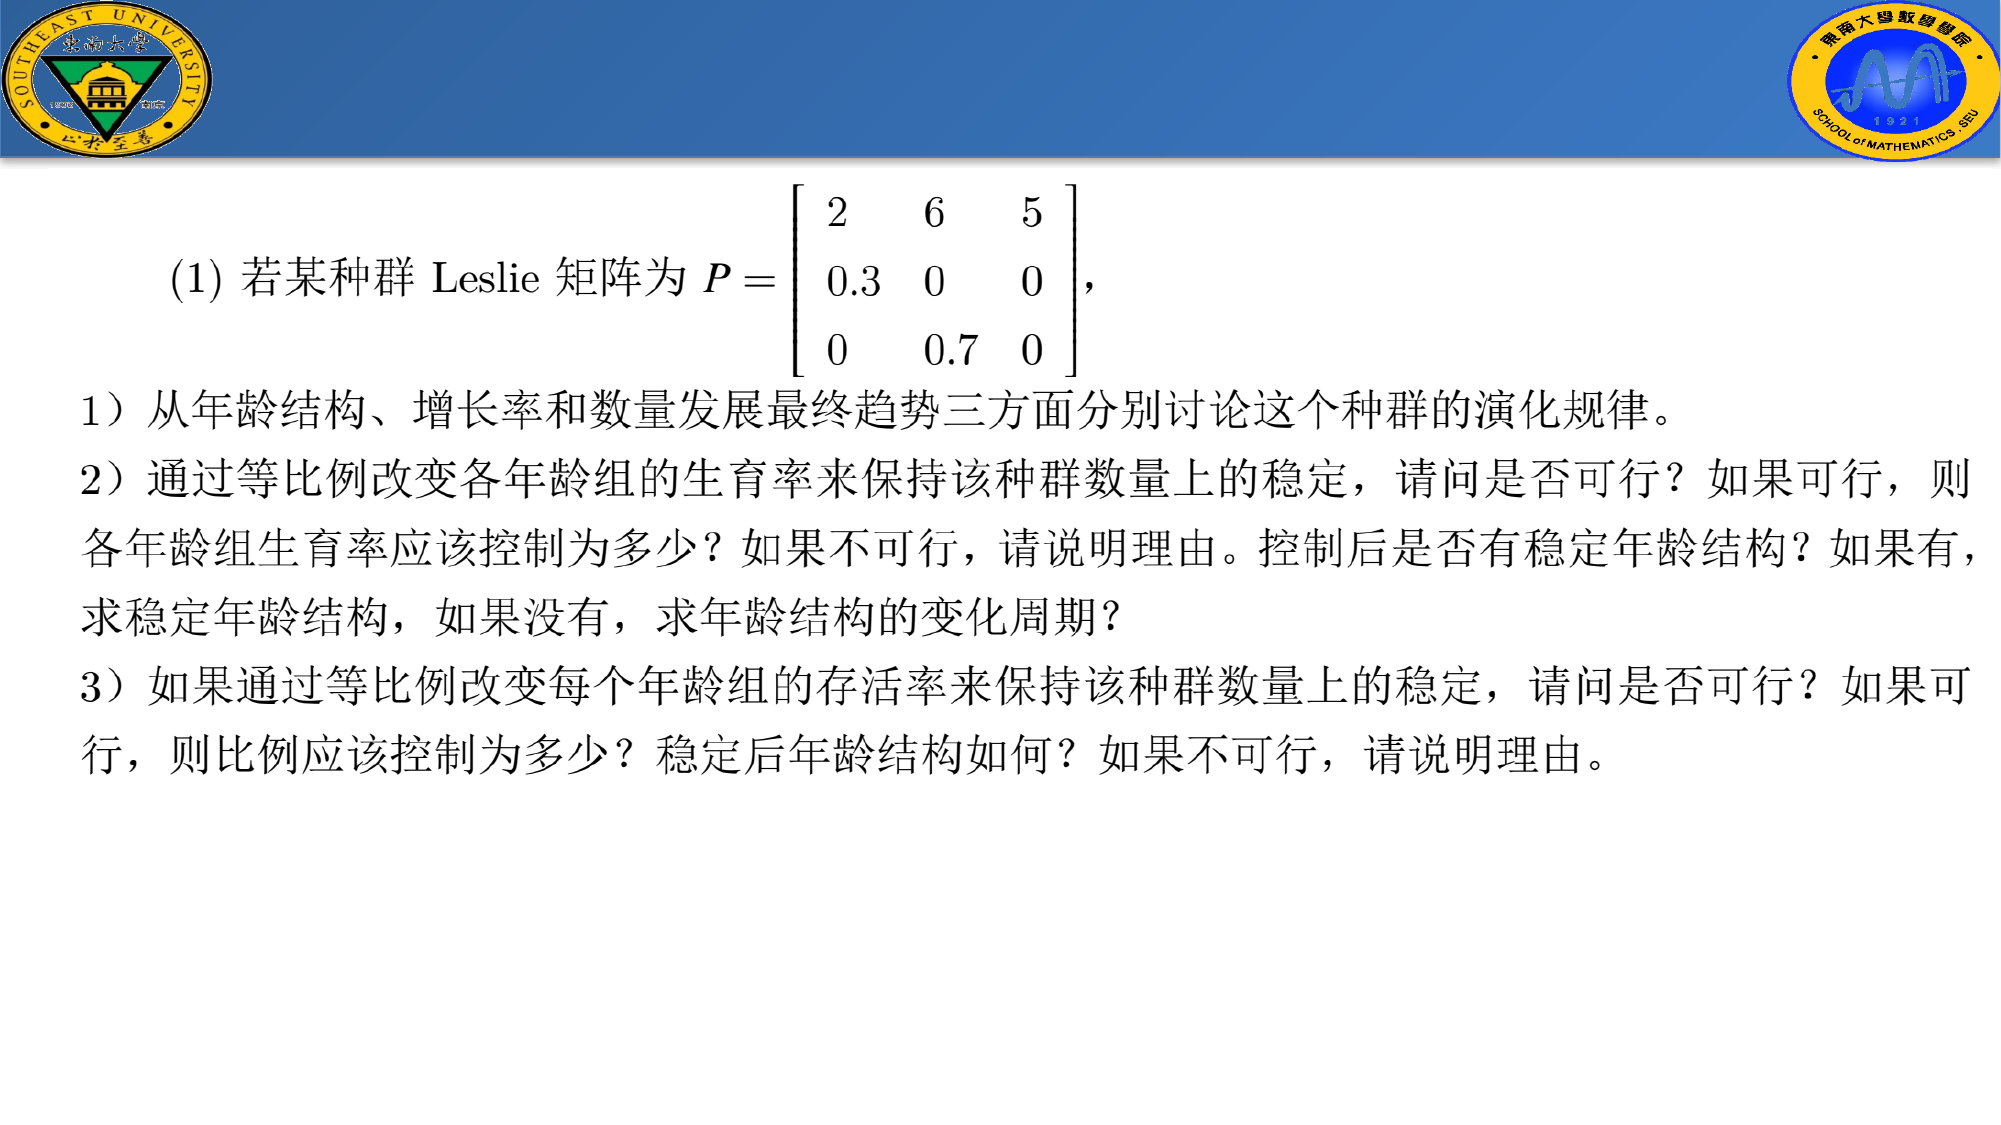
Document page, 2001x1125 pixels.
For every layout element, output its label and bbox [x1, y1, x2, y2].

picture [48, 167, 1993, 788]
picture [1787, 0, 2001, 162]
picture [0, 0, 213, 159]
